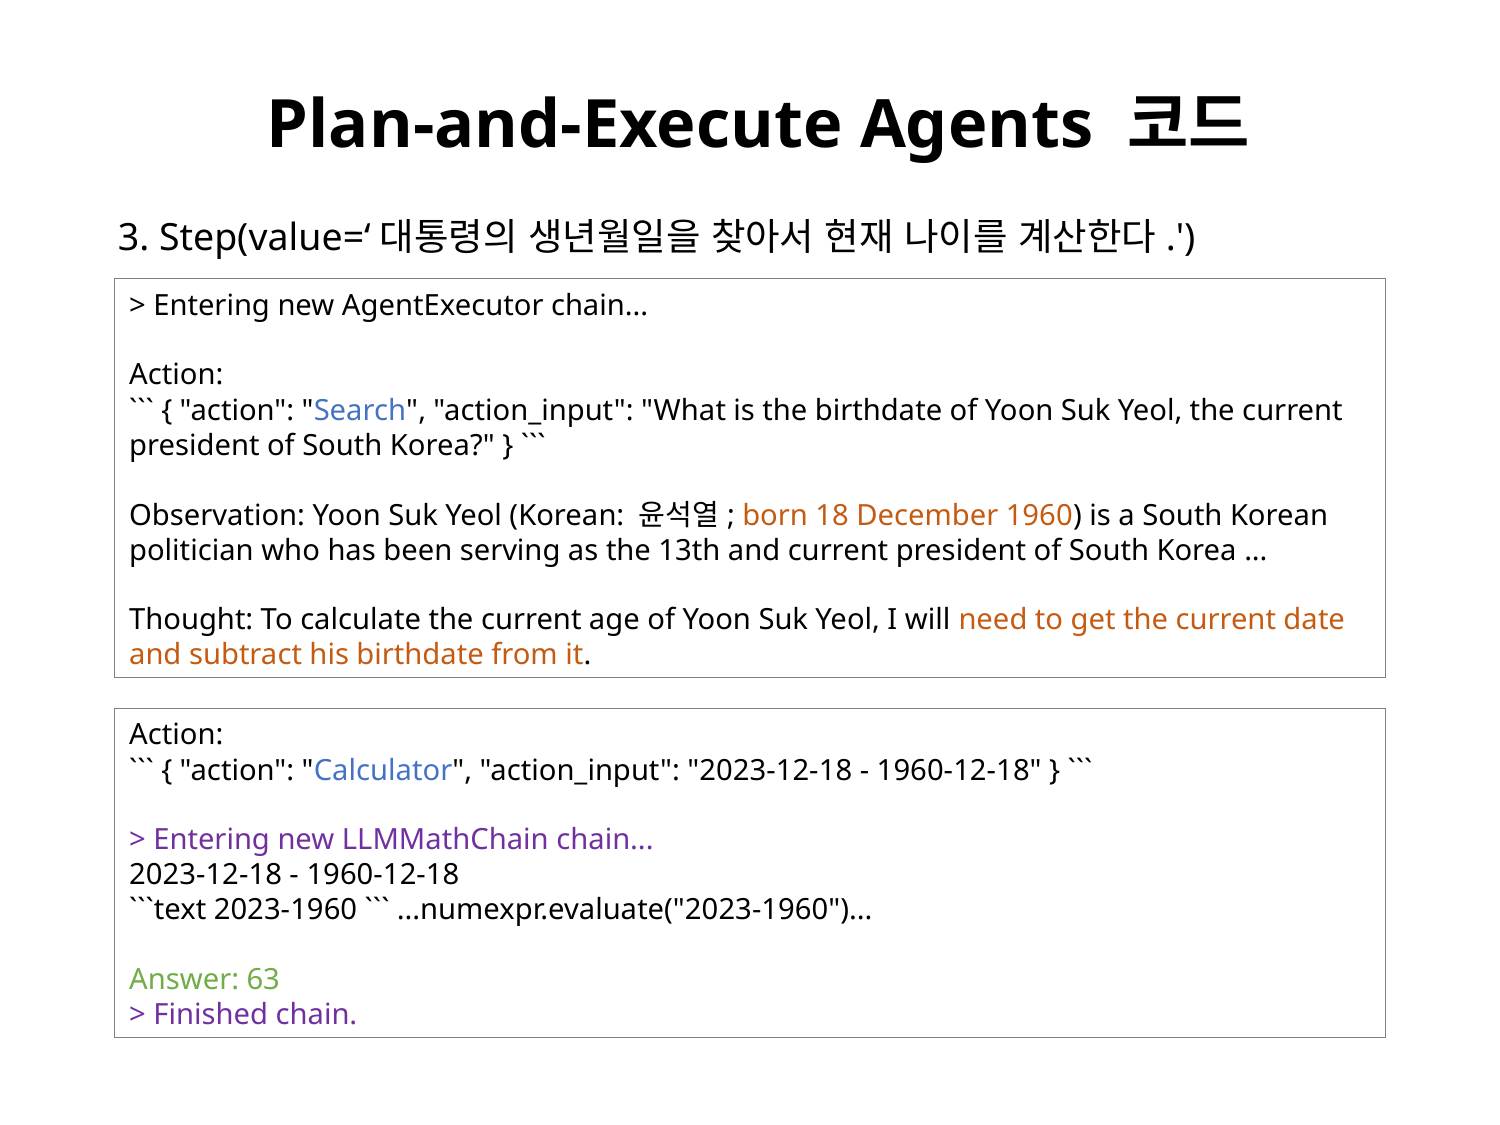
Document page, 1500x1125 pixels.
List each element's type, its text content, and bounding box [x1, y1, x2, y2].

text_box 3. Step(value=‘대통령의 생년월일을 찾아서 현재 나이를 계산한다.') [103, 205, 1397, 266]
title Plan-and-Execute Agents 코드 [103, 59, 1397, 193]
text_box Action: ``` { "action": "Calculator", "action_input": "2023-12-18 - 1960-12-18" } ``` > Entering new LLMMathChain chain... 2023-12-18 - 1960-12-18 ```text 2023-1960 ``` ...numexpr.evaluate("2023-1960")... Answer: 63 > Finished chain. [114, 708, 1386, 1038]
text_box > Entering new AgentExecutor chain... Action: ``` { "action": "Search", "action_input": "What is the birthdate of Yoon Suk Yeol, the current president of South Korea?" } ``` Observation: Yoon Suk Yeol (Korean: 윤석열; born 18 December 1960) is a South Korean politician who has been serving as the 13th and current president of South Korea ... Thought: To calculate the current age of Yoon Suk Yeol, I will need to get the current date and subtract his birthdate from it. [114, 278, 1386, 678]
